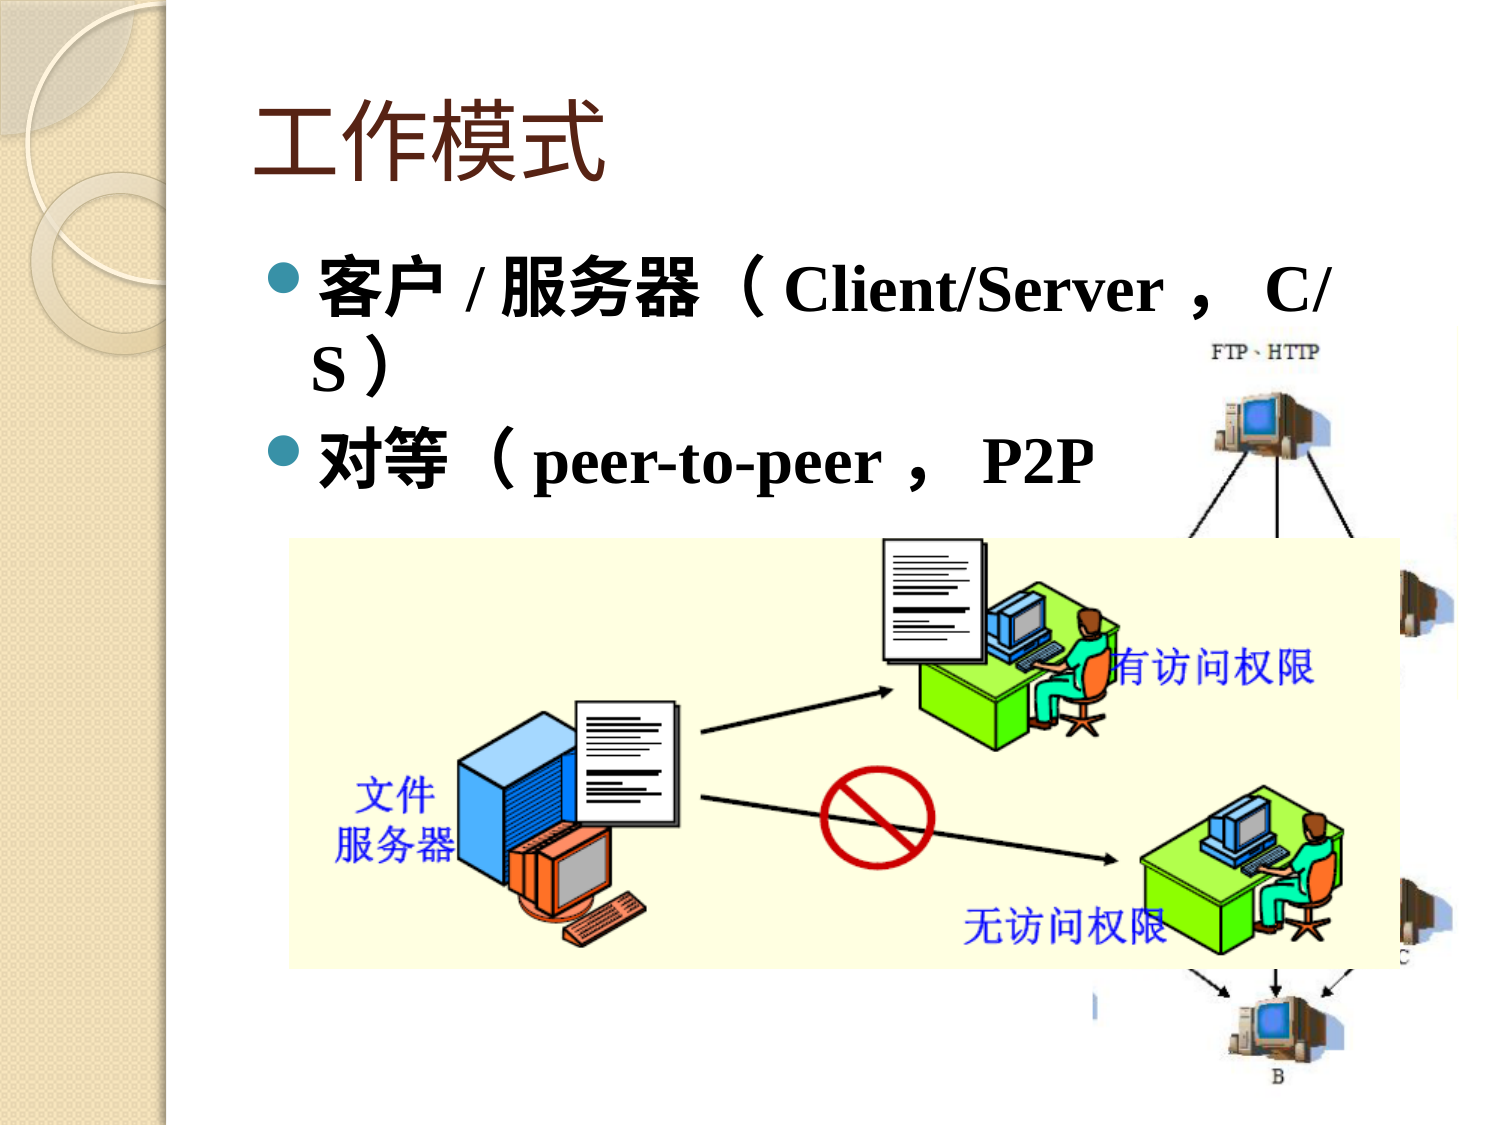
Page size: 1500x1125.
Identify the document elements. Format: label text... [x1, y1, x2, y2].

list 客户/服务器（Client/Server，C/S） 对等（peer-to-peer，P2P） [235, 237, 1466, 1025]
picture [288, 325, 1459, 1100]
title 工作模式 [235, 45, 1466, 233]
